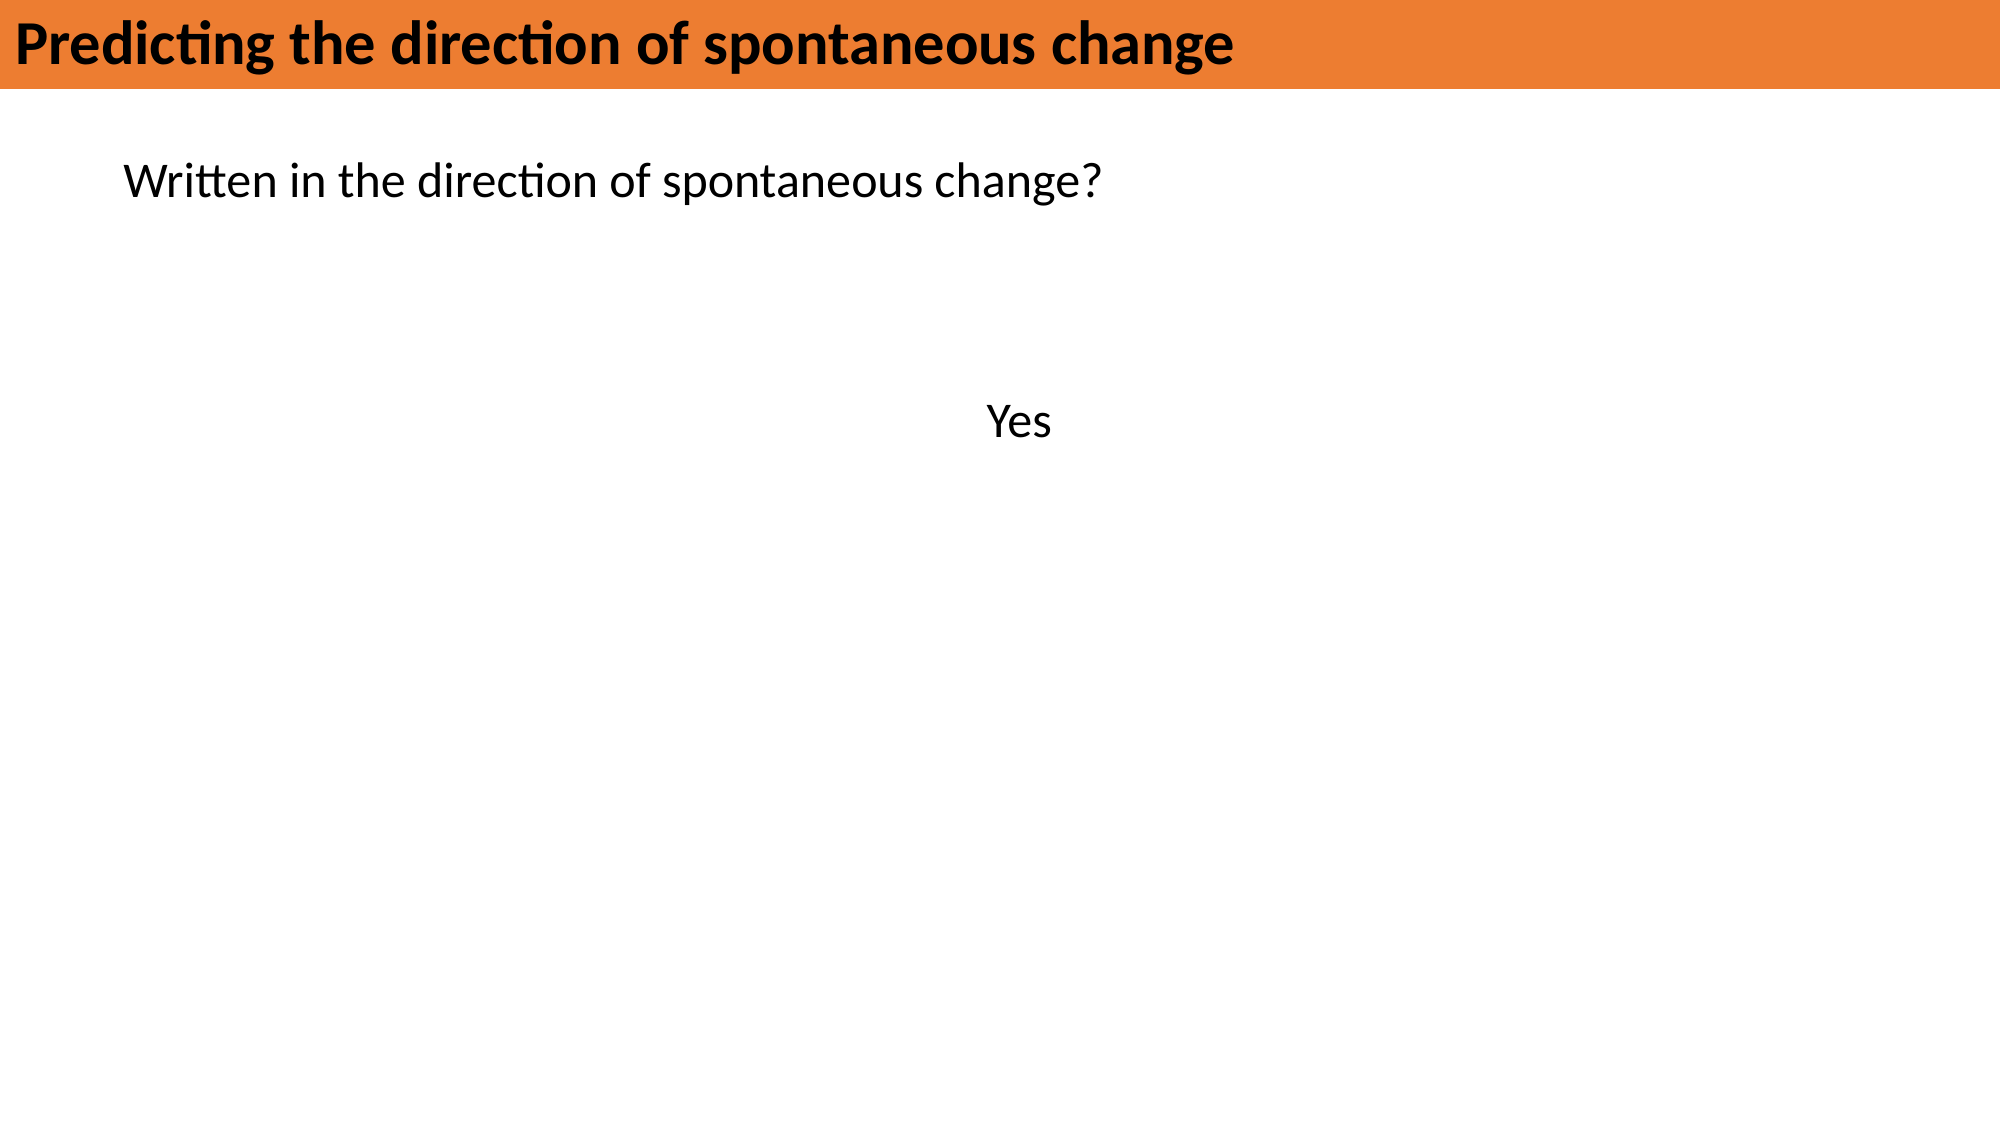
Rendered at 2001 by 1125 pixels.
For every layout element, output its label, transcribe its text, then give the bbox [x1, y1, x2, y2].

title Predicting the direction of spontaneous change [0, 0, 2000, 89]
